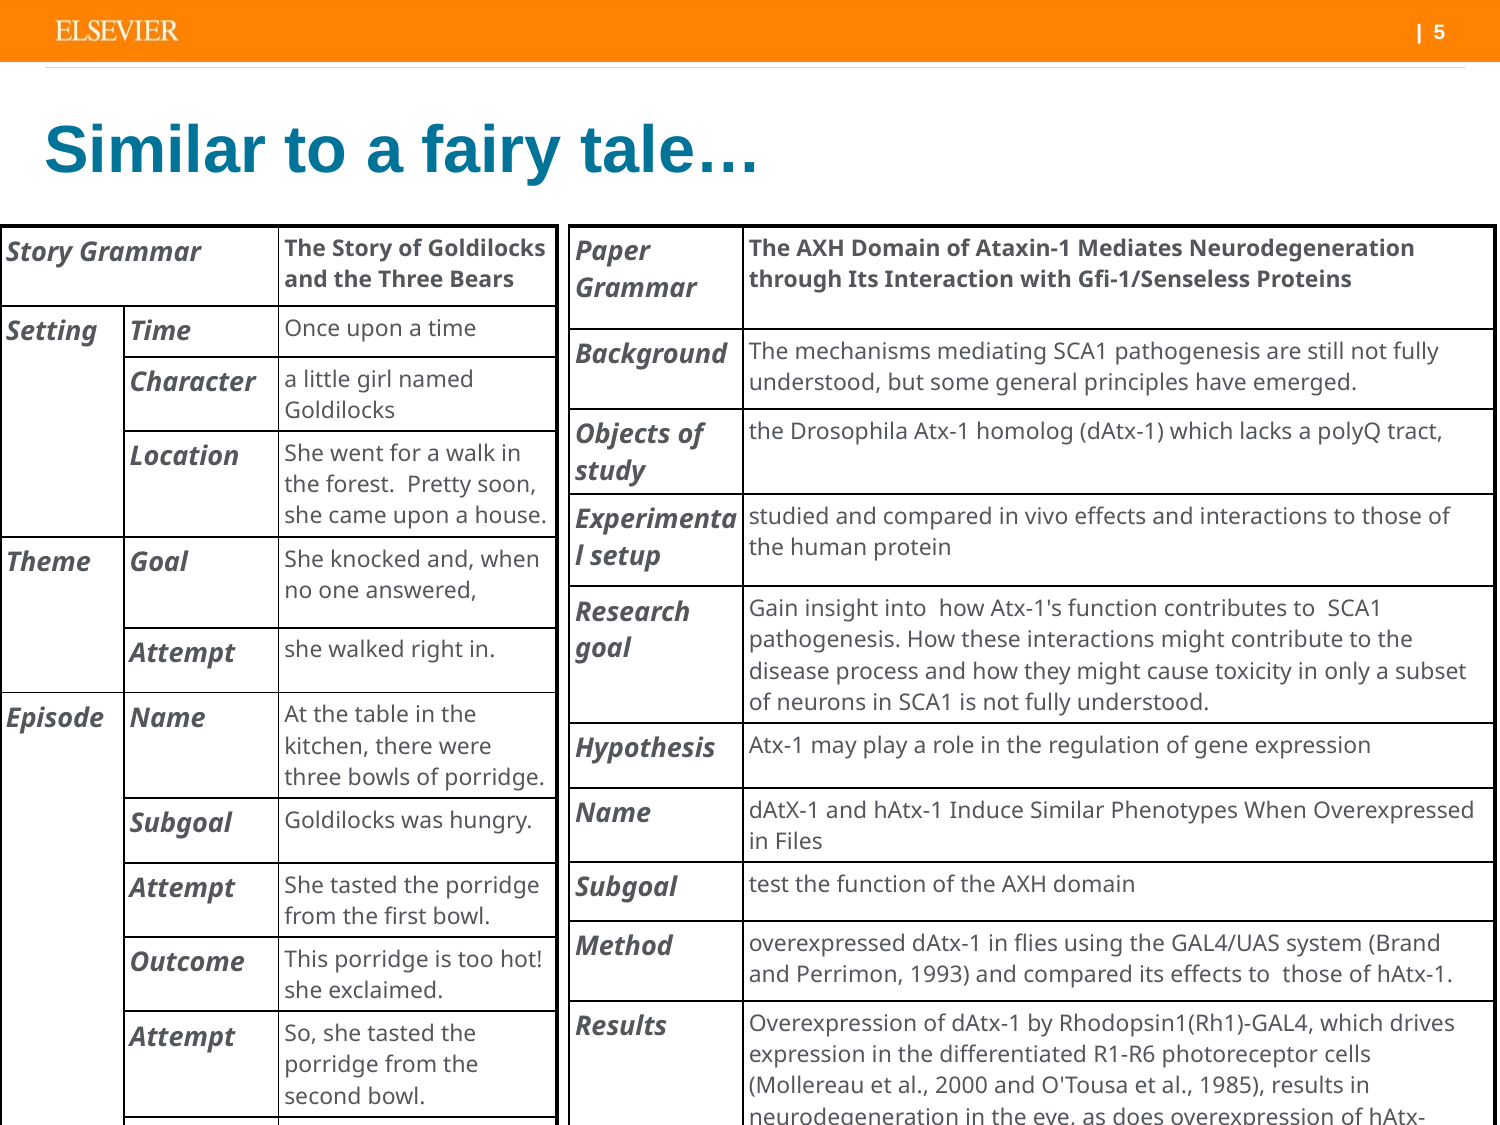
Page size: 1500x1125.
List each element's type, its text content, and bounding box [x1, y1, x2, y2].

table_cell Attempt [125, 864, 278, 936]
table_cell Name [570, 789, 742, 861]
table_cell Location [125, 432, 278, 536]
table_cell Setting [2, 307, 123, 536]
table_cell Once upon a time [279, 307, 555, 356]
table_cell Outcome [125, 1118, 278, 1125]
table_cell test the function of the AXH domain [744, 863, 1493, 920]
table_cell Attempt [125, 629, 278, 692]
table_cell Goldilocks was hungry. [279, 799, 555, 862]
table_cell Episode [2, 693, 123, 1125]
table_cell Atx-1 may play a role in the regulation of gene expression [744, 724, 1493, 787]
table_cell Research goal [570, 587, 742, 722]
table_cell Goal [125, 538, 278, 627]
table_cell This porridge is too hot! she exclaimed. [279, 938, 555, 1010]
table_cell Gain insight into how Atx-1's function contributes to SCA1 pathogenesis. How these interactions might contribute to the disease process and how they might cause toxicity in only a subset of neurons in SCA1 is not fully understood. [744, 587, 1493, 722]
table_cell She knocked and, when no one answered, [279, 538, 555, 627]
table_cell The mechanisms mediating SCA1 pathogenesis are still not fully understood, but some general principles have emerged. [744, 330, 1493, 408]
table_cell Objects of study [570, 410, 742, 493]
table_cell Time [125, 307, 278, 356]
table_cell At the table in the kitchen, there were three bowls of porridge. [279, 693, 555, 797]
table_header Paper Grammar [570, 228, 742, 328]
table_cell studied and compared in vivo effects and interactions to those of the human protein [744, 495, 1493, 585]
table_cell Theme [2, 538, 123, 692]
table_cell she walked right in. [279, 629, 555, 692]
table_cell overexpressed dAtx-1 in flies using the GAL4/UAS system (Brand and Perrimon, 1993) and compared its effects to those of hAtx-1. [744, 922, 1493, 1000]
table_cell a little girl named Goldilocks [279, 358, 555, 430]
table_cell Hypothesis [570, 724, 742, 787]
table_cell Outcome [125, 938, 278, 1010]
list Similar to a fairy tale… [29, 98, 1354, 227]
table_cell So, she tasted the porridge from the second bowl. [279, 1012, 555, 1116]
table_header The AXH Domain of Ataxin-1 Mediates Neurodegeneration through Its Interaction with Gfi-1/Senseless Proteins [744, 228, 1493, 328]
table_cell Experimental setup [570, 495, 742, 585]
table_cell Attempt [125, 1012, 278, 1116]
table_cell dAtX-1 and hAtx-1 Induce Similar Phenotypes When Overexpressed in Files [744, 789, 1493, 861]
table_cell Subgoal [125, 799, 278, 862]
table_cell This porridge is too cold, she said [279, 1118, 555, 1125]
table_cell Overexpression of dAtx-1 by Rhodopsin1(Rh1)-GAL4, which drives expression in the differentiated R1-R6 photoreceptor cells (Mollereau et al., 2000 and O'Tousa et al., 1985), results in neurodegeneration in the eye, as does overexpression of hAtx-1[82Q]. Although at 2 days after eclosion, overexpression of either Atx-1 does not show obvious morphological changes in the photoreceptor cells [744, 1002, 1493, 1125]
table_cell She went for a walk in the forest. Pretty soon, she came upon a house. [279, 432, 555, 536]
table_cell She tasted the porridge from the first bowl. [279, 864, 555, 936]
picture [0, 0, 1500, 62]
table_cell Method [570, 922, 742, 1000]
table_cell Character [125, 358, 278, 430]
table_cell Subgoal [570, 863, 742, 920]
table_header Story Grammar [2, 228, 278, 305]
table_header The Story of Goldilocks and the Three Bears [279, 228, 555, 305]
table_cell Background [570, 330, 742, 408]
table_cell Name [125, 693, 278, 797]
table_cell Results [570, 1002, 742, 1125]
table_cell the Drosophila Atx-1 homolog (dAtx-1) which lacks a polyQ tract, [744, 410, 1493, 493]
